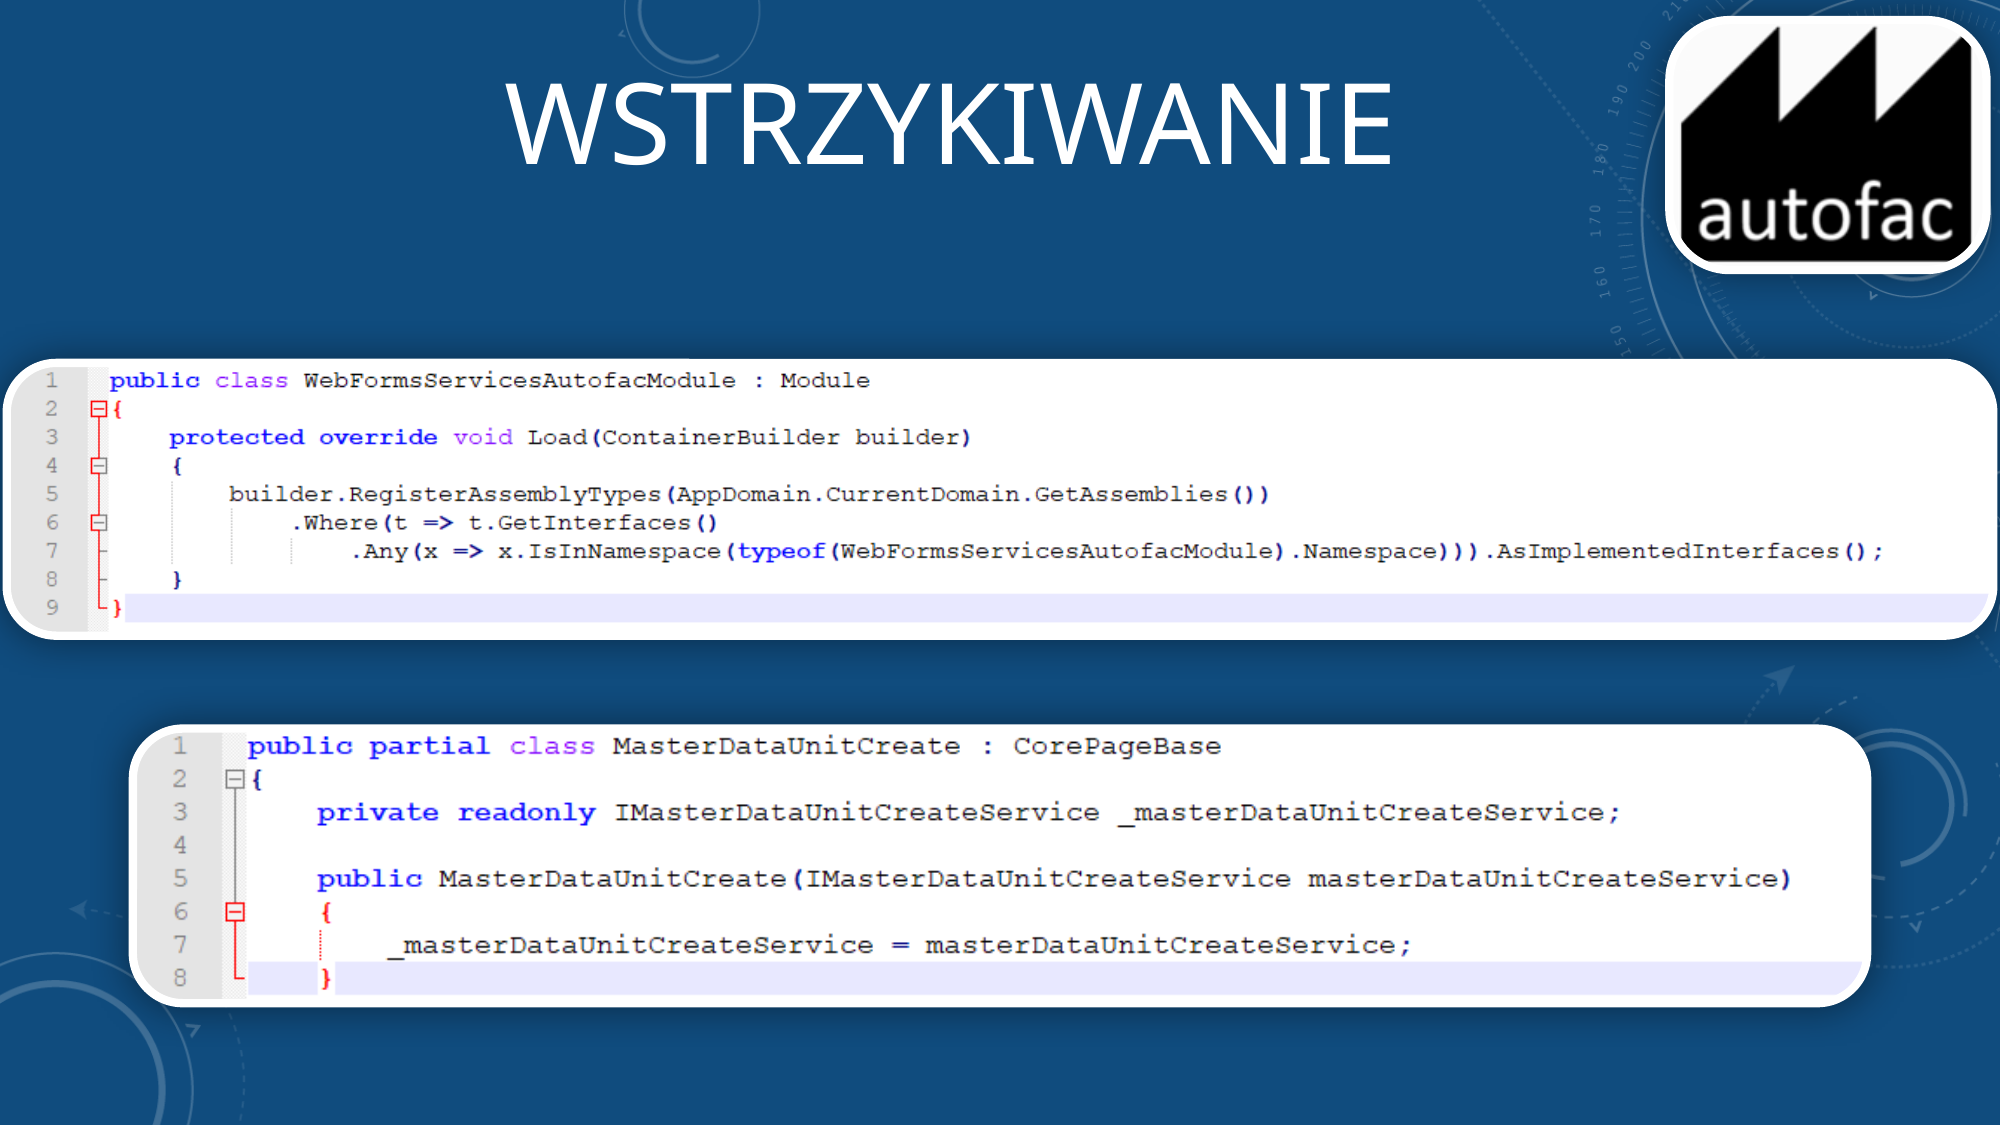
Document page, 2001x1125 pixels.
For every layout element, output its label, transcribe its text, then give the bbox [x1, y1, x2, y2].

picture [0, 0, 2000, 1125]
title Wstrzykiwanie [120, 46, 1646, 193]
